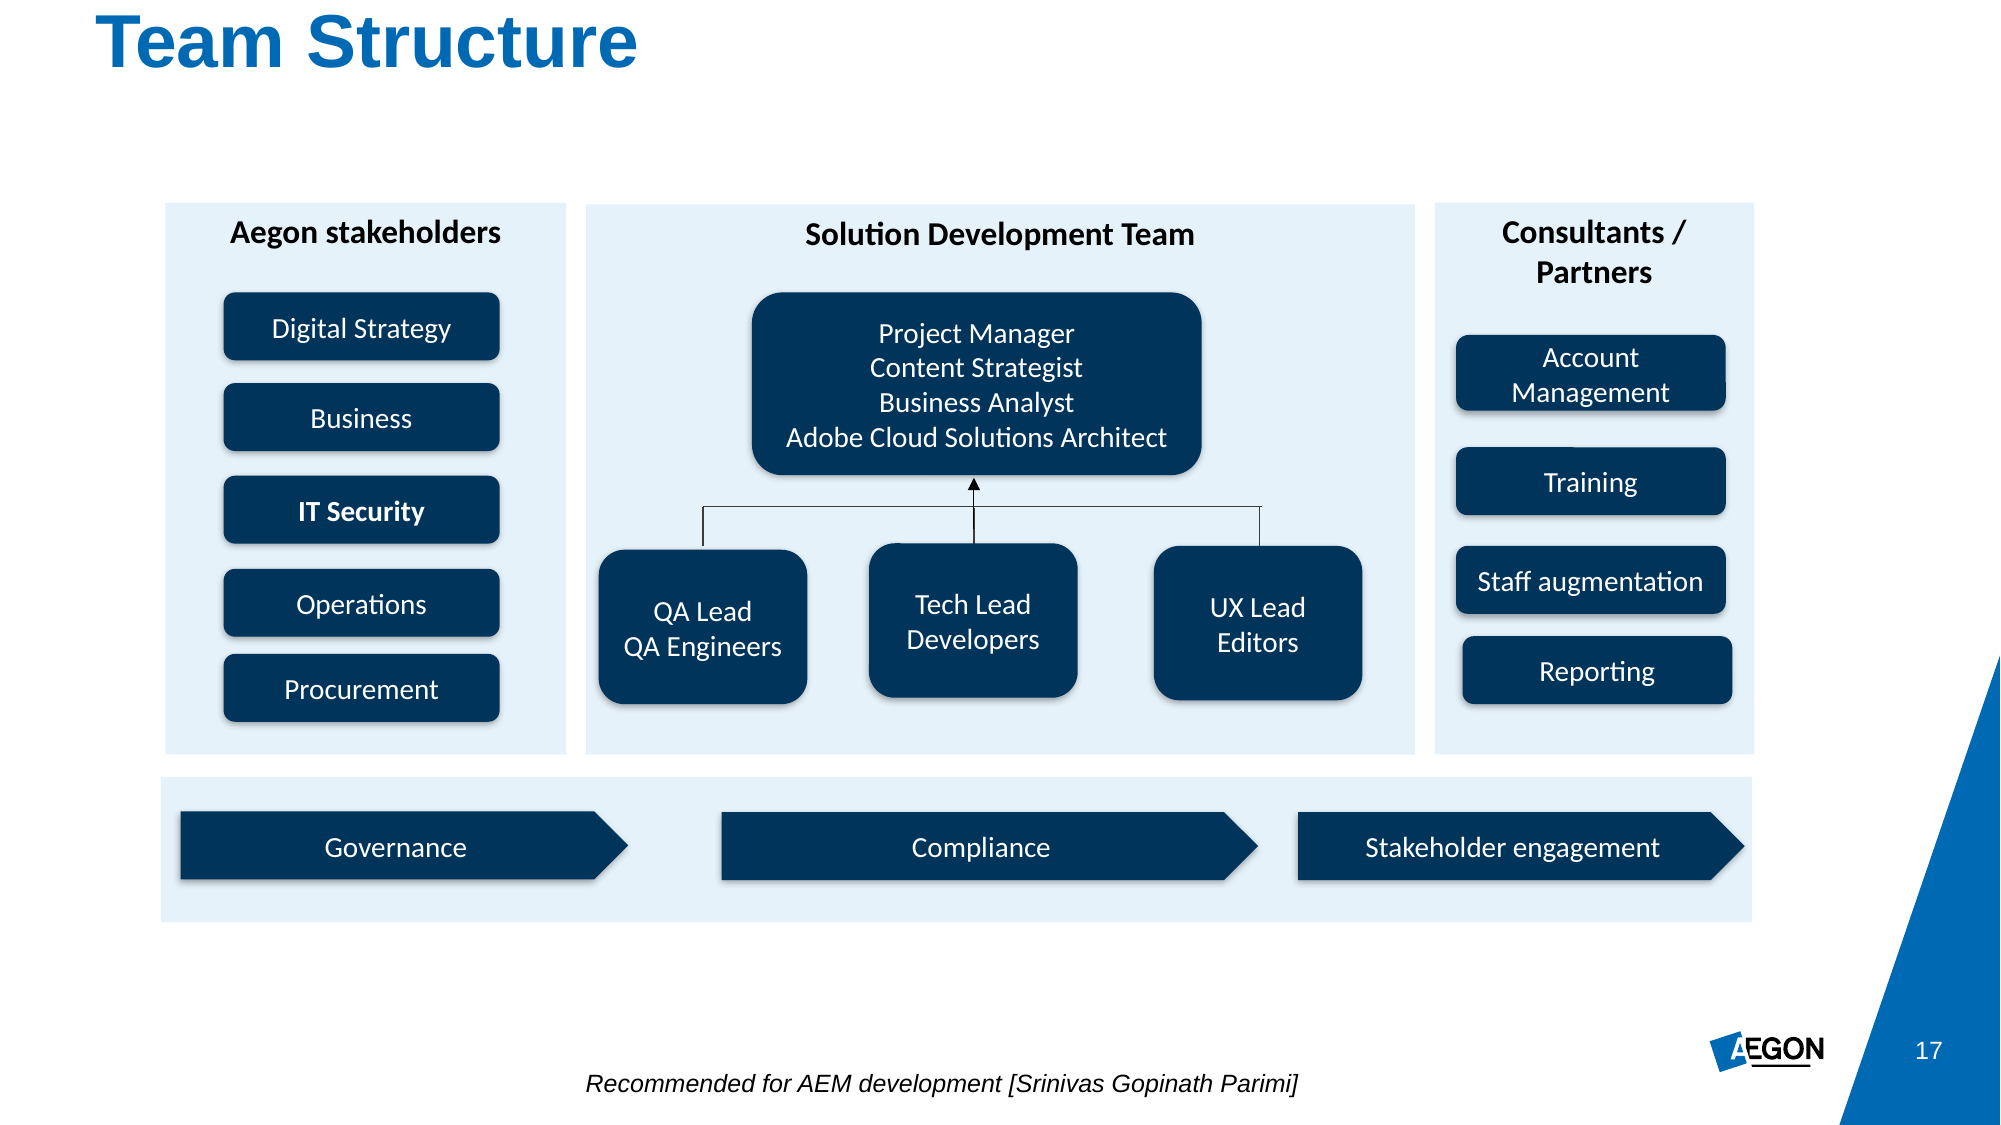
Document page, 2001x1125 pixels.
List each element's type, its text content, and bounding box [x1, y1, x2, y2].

list Recommended for AEM development [Srinivas Gopinath Parimi] [437, 1063, 1463, 1116]
text_box Solution Development Team [585, 203, 1416, 755]
text_box QA Lead QA Engineers [598, 549, 808, 705]
text_box Governance [180, 811, 629, 880]
text_box Tech Lead Developers [868, 543, 1078, 698]
text_box Reporting [1462, 636, 1733, 705]
title Team Structure [95, 0, 1821, 96]
text_box Procurement [223, 653, 500, 722]
text_box Business [223, 383, 500, 452]
text_box UX Lead Editors [1153, 545, 1363, 701]
text_box Staff augmentation [1456, 545, 1726, 614]
text_box IT Security [223, 475, 500, 544]
text_box Stakeholder engagement [1298, 812, 1745, 881]
text_box Training [1456, 447, 1726, 516]
text_box Operations [223, 568, 500, 637]
text_box Compliance [721, 812, 1259, 881]
text_box Consultants / Partners [1434, 202, 1755, 755]
text_box Account Management [1456, 334, 1726, 411]
text_box Project Manager Content Strategist Business Analyst Adobe Cloud Solutions Architect [751, 292, 1202, 476]
text_box Digital Strategy [223, 292, 500, 361]
text_box [160, 776, 1753, 923]
text_box Aegon stakeholders [164, 202, 567, 755]
